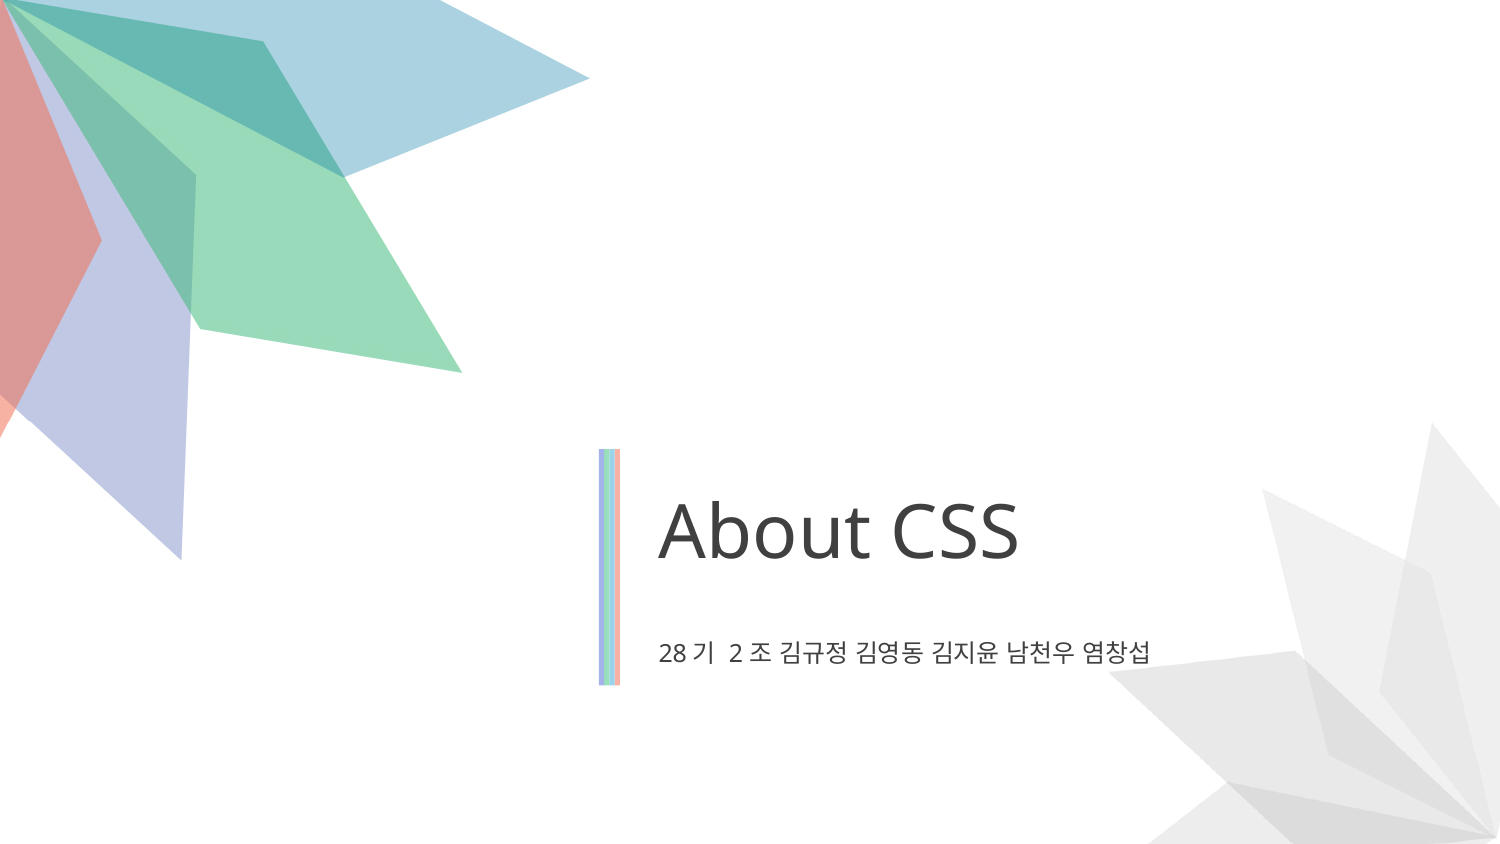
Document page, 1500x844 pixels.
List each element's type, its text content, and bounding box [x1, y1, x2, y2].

list 28기 2조 김규정 김영동 김지윤 남천우 염창섭 [643, 610, 1282, 694]
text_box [598, 448, 621, 686]
picture [0, 0, 1500, 844]
list About CSS [643, 457, 1500, 599]
